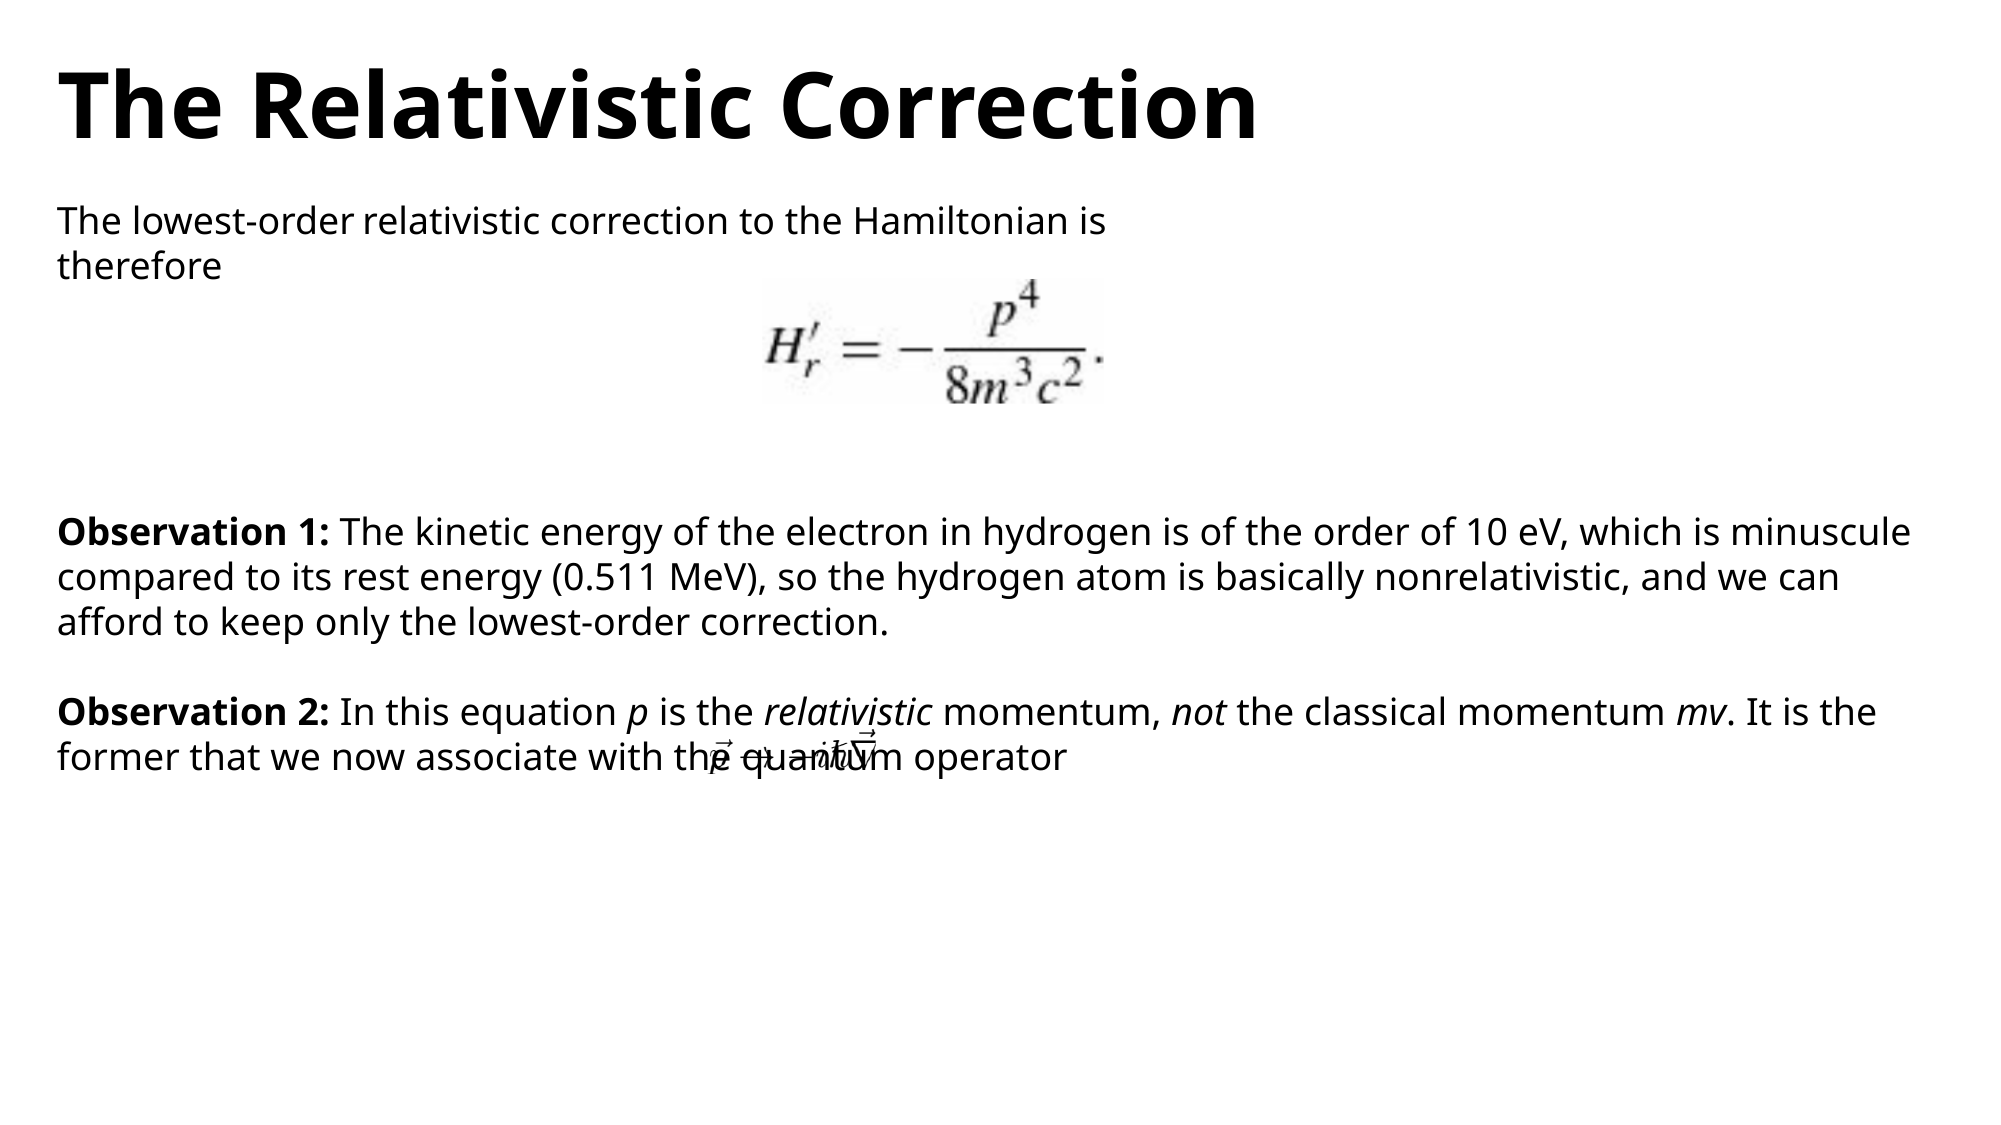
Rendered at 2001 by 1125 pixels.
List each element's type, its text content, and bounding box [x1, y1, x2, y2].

text_box The lowest-order relativistic correction to the Hamiltonian is therefore [42, 218, 1150, 295]
text_box The Relativistic Correction [41, 0, 1767, 218]
text_box Observation 1: The kinetic energy of the electron in hydrogen is of the order of 10 eV, which is minuscule compared to its rest energy (0.511 MeV), so the hydrogen atom is basically nonrelativistic, and we can afford to keep only the lowest-order correction. Observation 2: In this equation p is the relativistic momentum, not the classical momentum mv. It is the former that we now associate with the quantum operator [42, 500, 1942, 785]
picture [754, 256, 1114, 436]
picture [707, 728, 876, 774]
